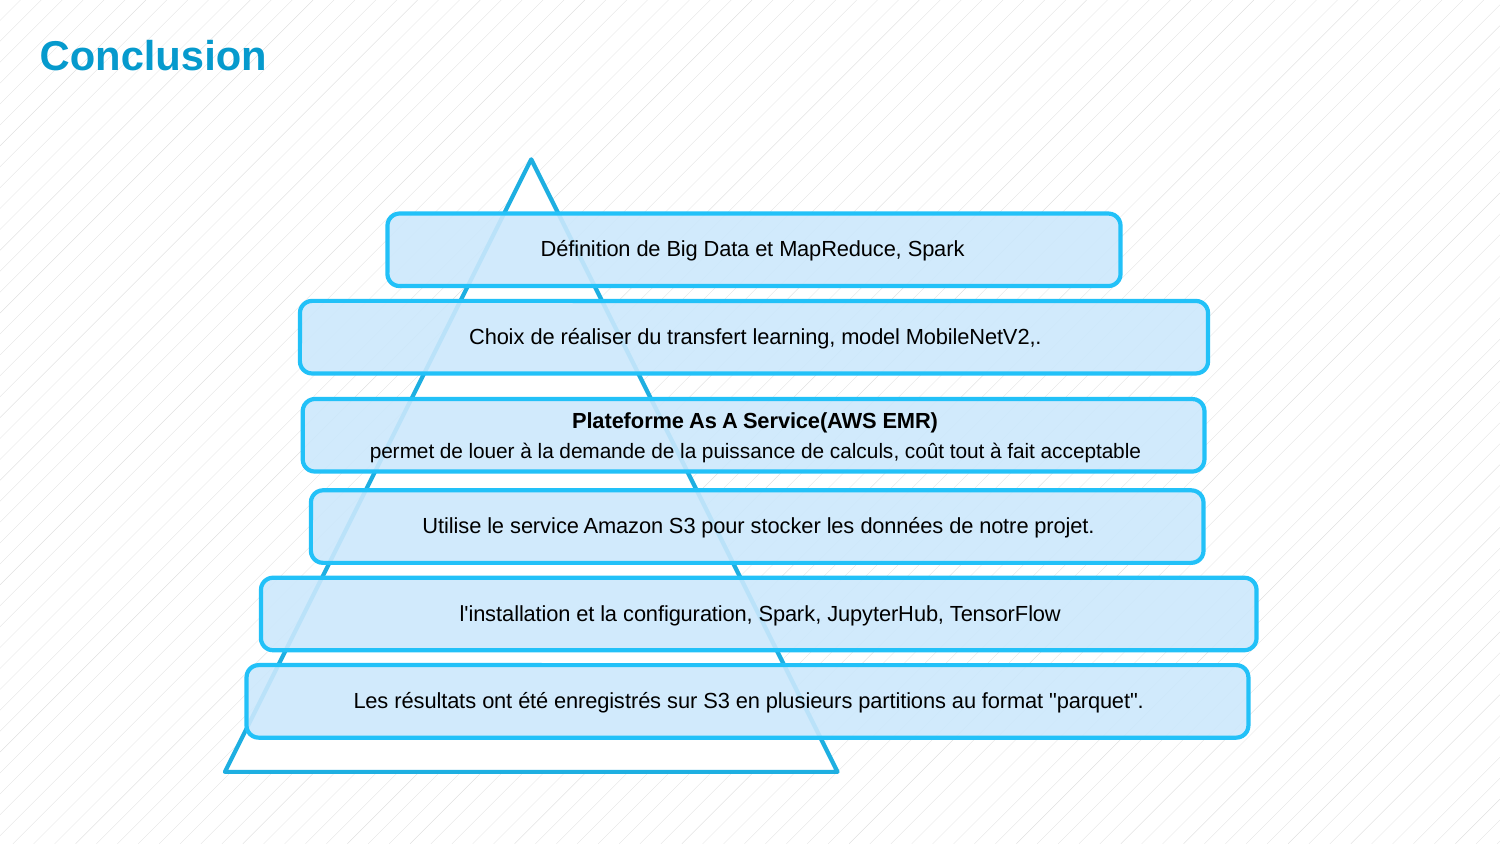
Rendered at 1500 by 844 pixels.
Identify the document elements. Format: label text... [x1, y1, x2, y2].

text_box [224, 159, 1263, 773]
text_box Conclusion [24, 21, 338, 87]
